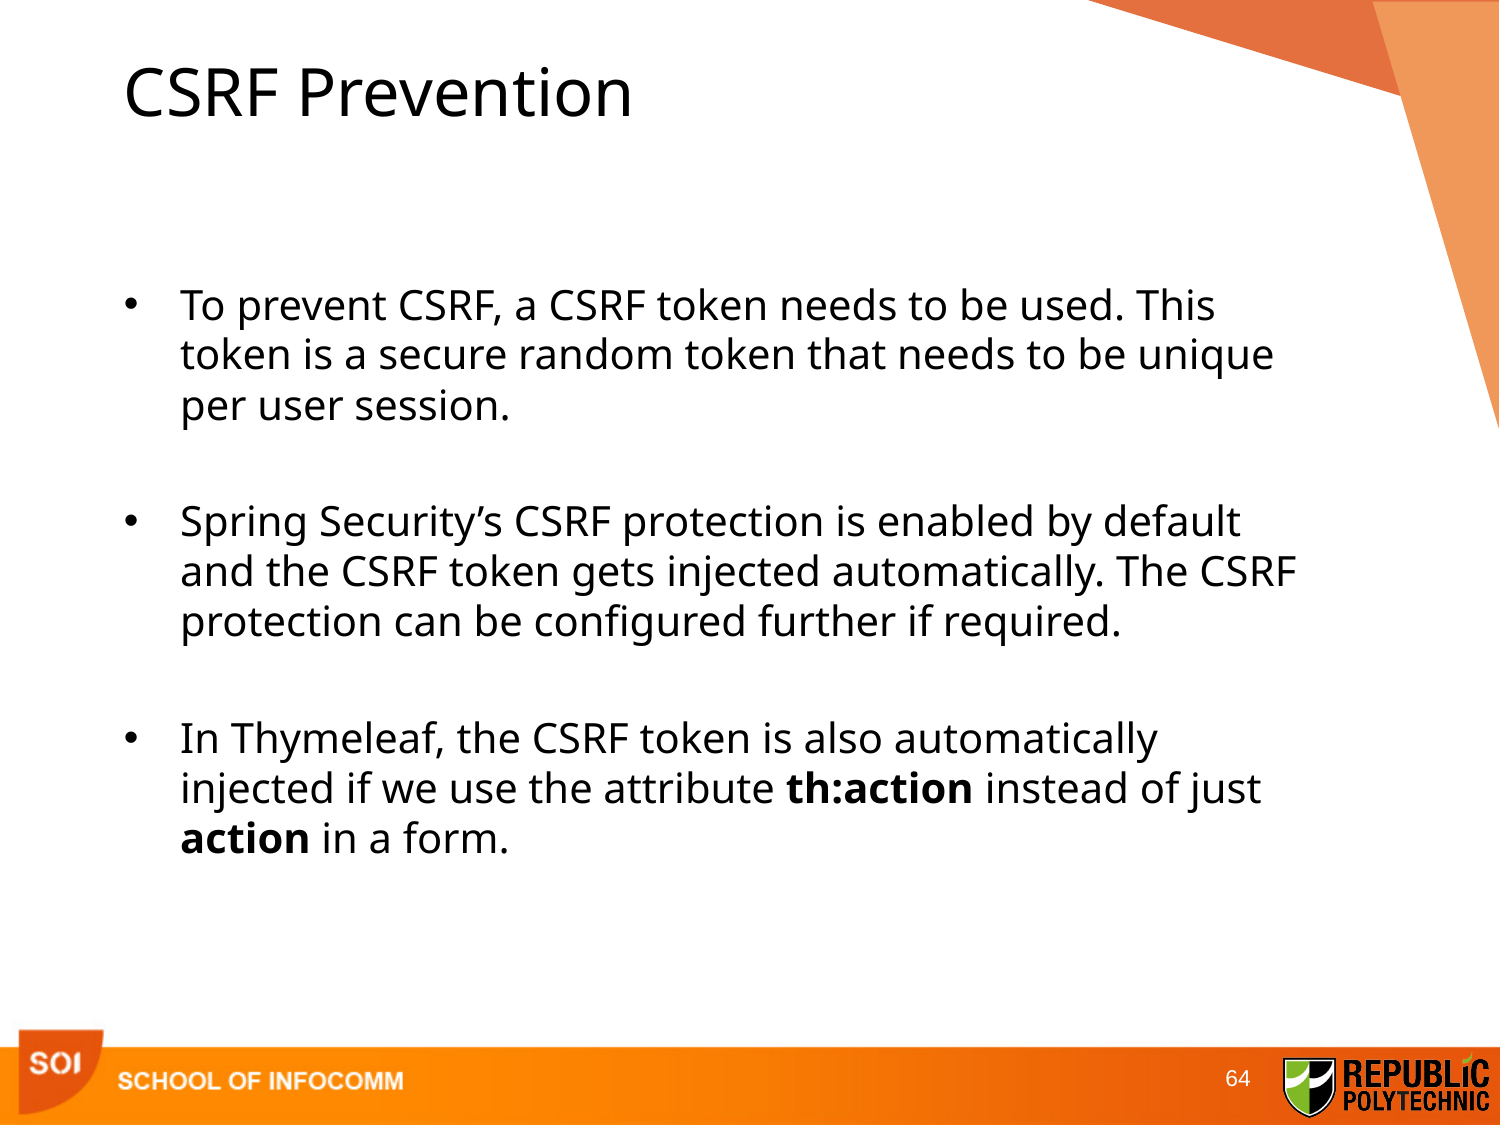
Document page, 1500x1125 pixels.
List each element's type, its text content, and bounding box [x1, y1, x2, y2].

picture [0, 0, 1500, 1125]
slide_number 64 [1210, 1056, 1500, 1117]
list To prevent CSRF, a CSRF token needs to be used. This token is a secure random token that needs to be unique per user session. Spring Security’s CSRF protection is enabled by default and the CSRF token gets injected automatically. The CSRF protection can be configured further if required. In Thymeleaf, the CSRF token is also automatically injected if we use the attribute th:action instead of just action in a form. [109, 270, 1336, 888]
title CSRF Prevention [109, 42, 1129, 142]
